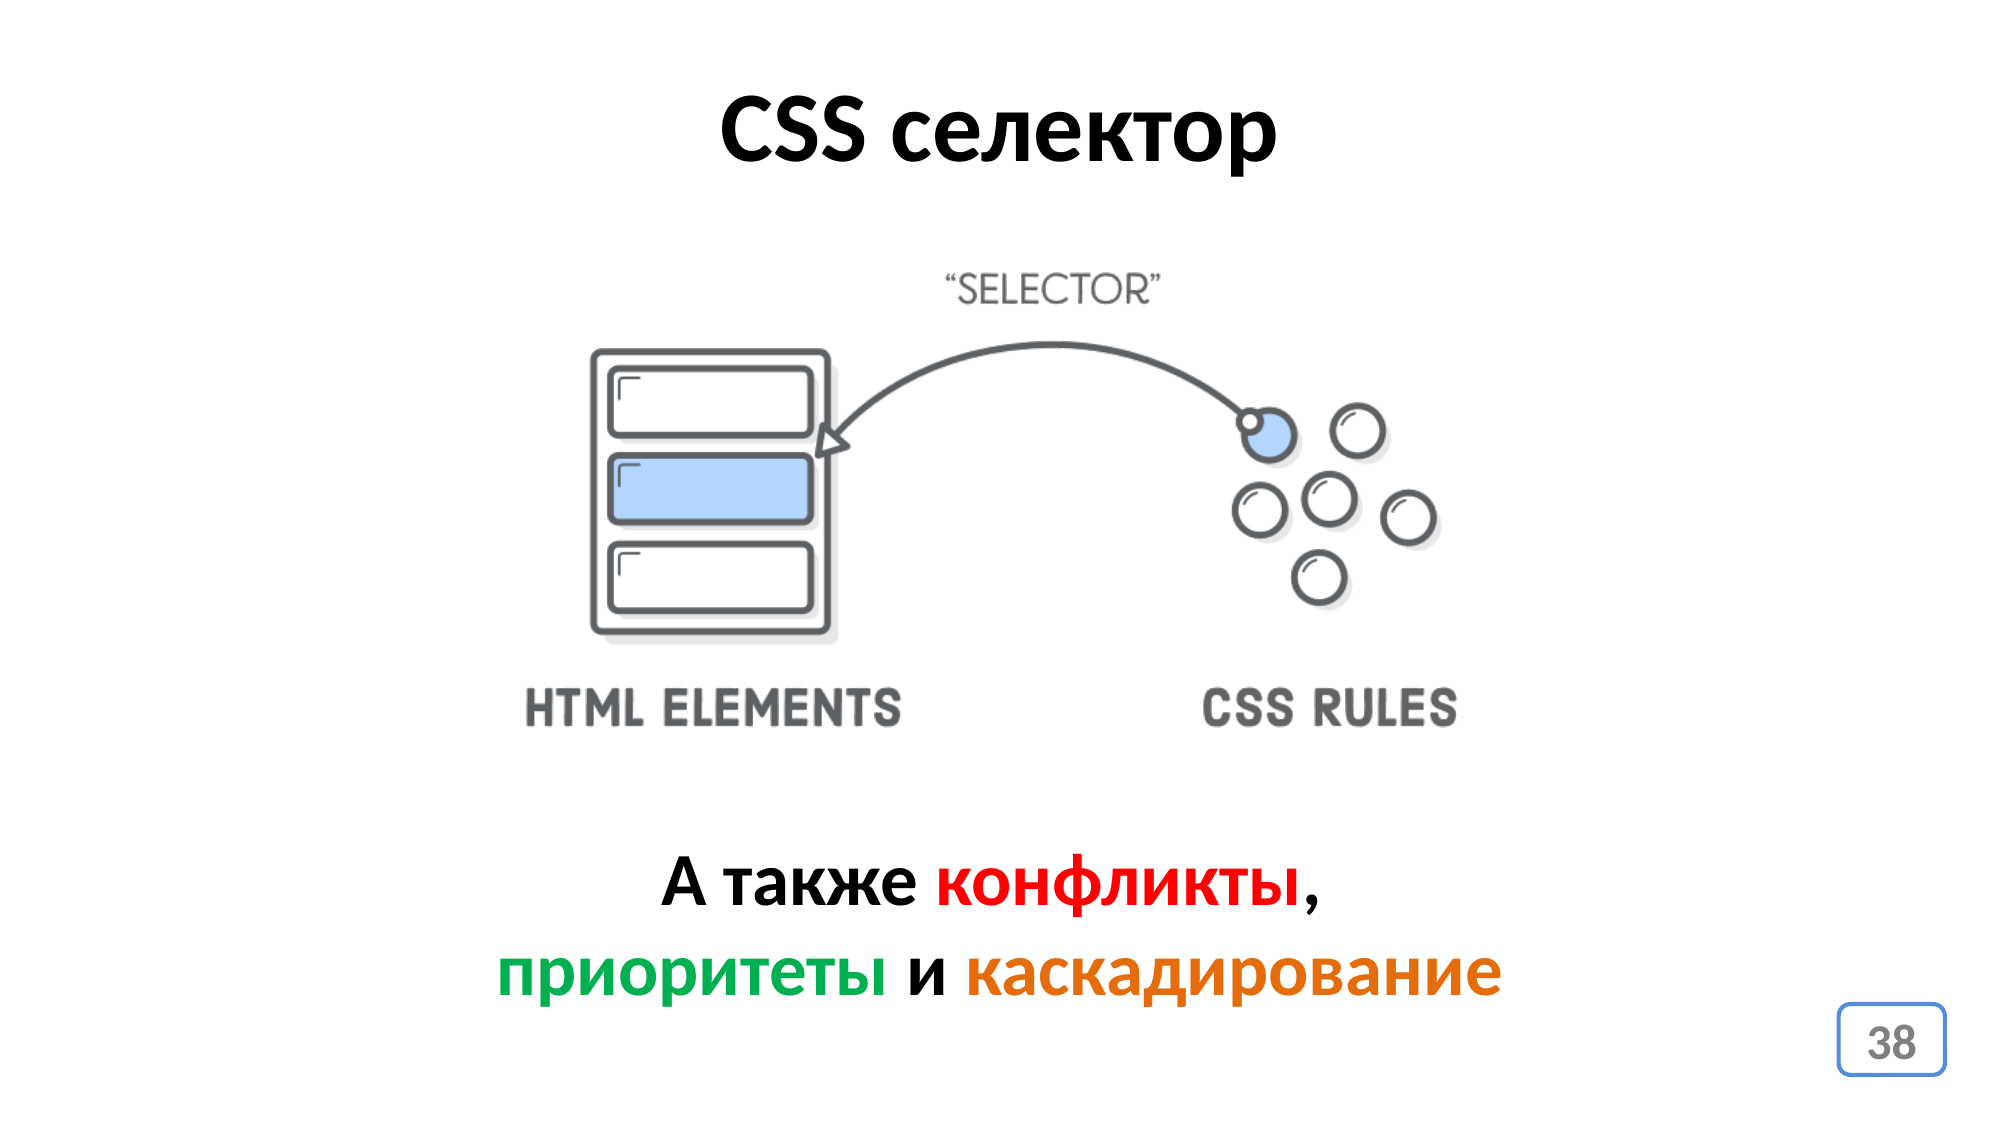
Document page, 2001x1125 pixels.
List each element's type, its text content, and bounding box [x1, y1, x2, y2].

text_box 38 [1836, 1018, 1948, 1078]
text_box CSS селектор [0, 54, 2000, 190]
picture [467, 207, 1533, 799]
text_box А также конфликты, приоритеты и каскадирование [0, 822, 2000, 1018]
